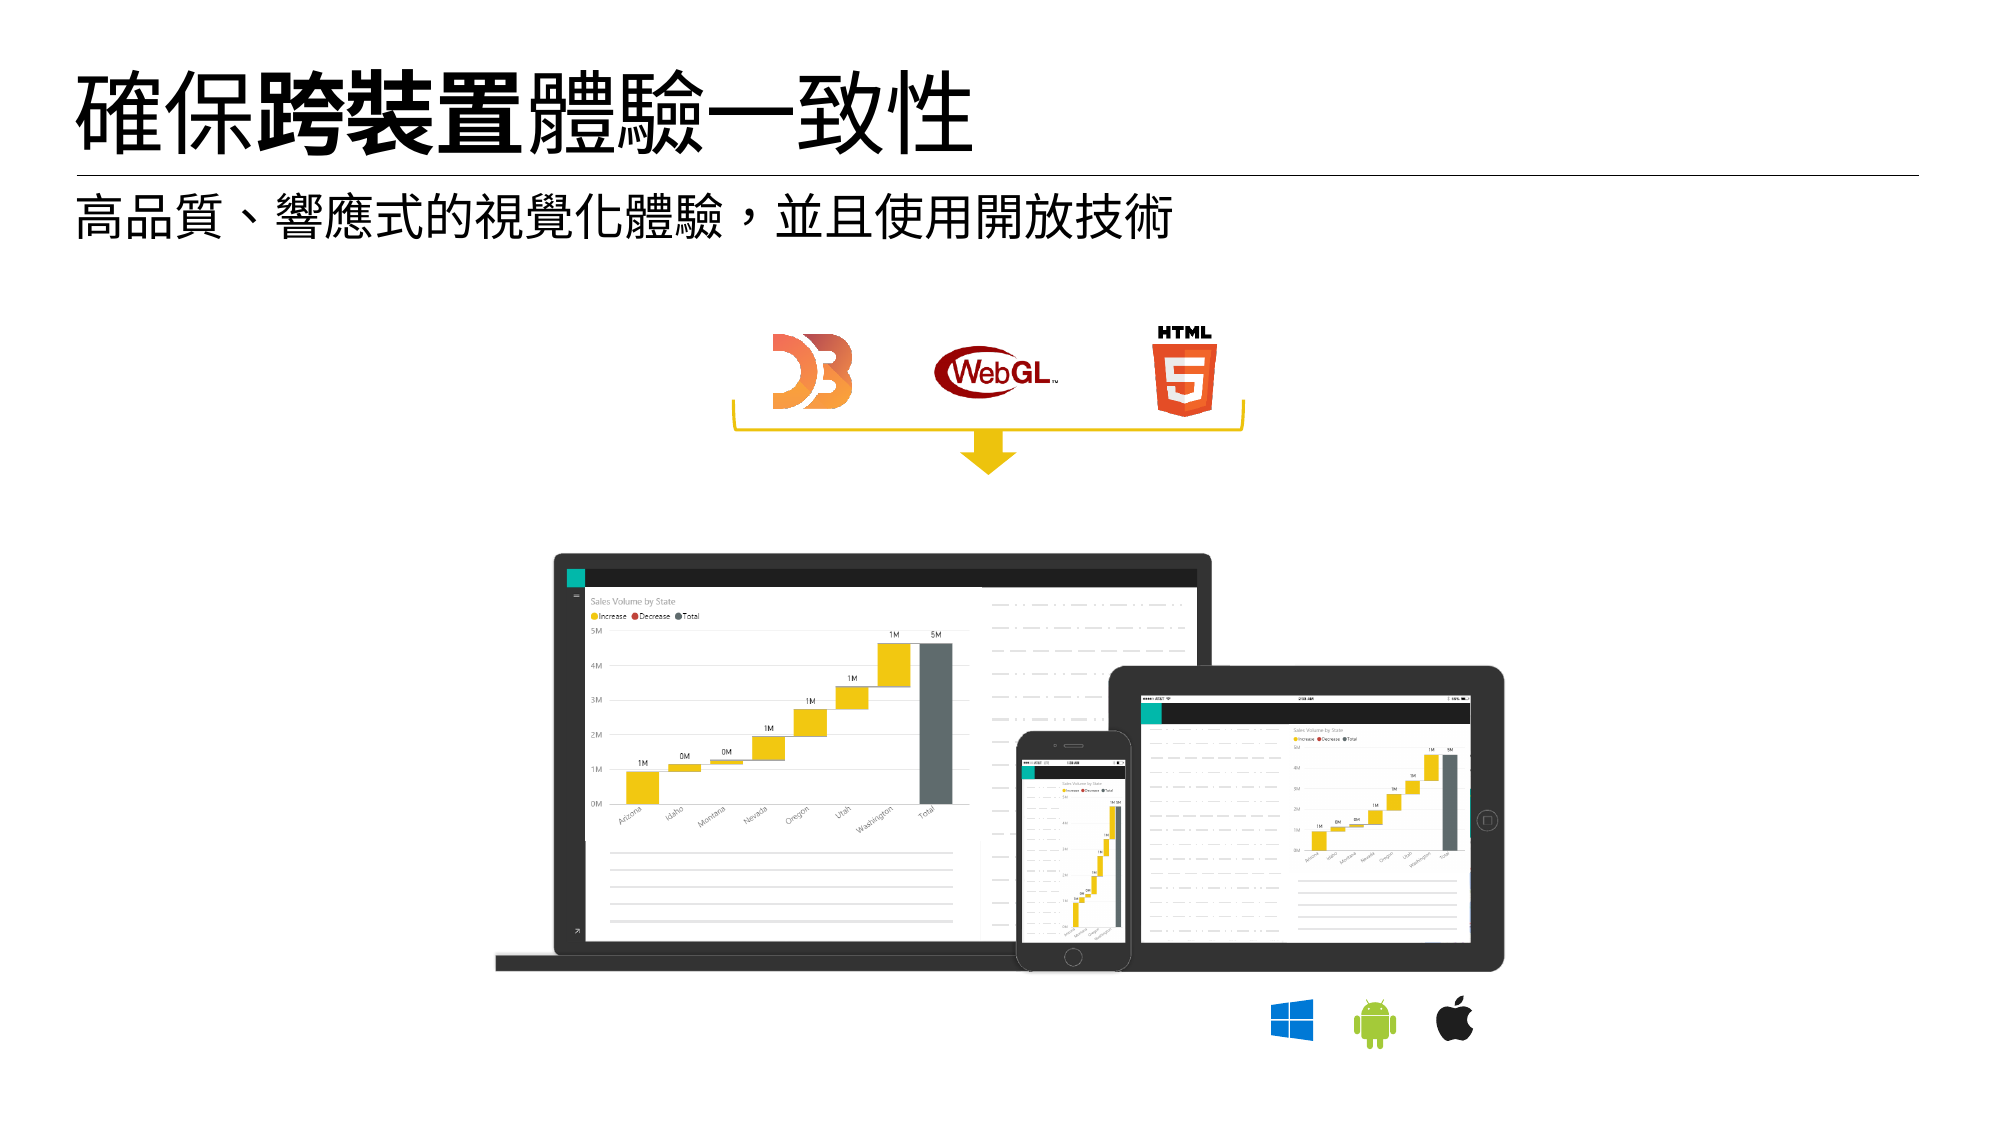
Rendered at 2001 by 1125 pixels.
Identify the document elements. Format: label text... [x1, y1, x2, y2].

list 高品質、響應式的視覺化體驗，並且使用開放技術 [44, 191, 1957, 247]
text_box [485, 537, 1506, 999]
text_box [732, 399, 1245, 431]
picture [927, 343, 1064, 401]
text_box [959, 429, 1018, 476]
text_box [1270, 999, 1474, 1050]
title 確保跨裝置體驗一致性 [44, 59, 1957, 178]
picture [773, 334, 852, 410]
picture [1139, 326, 1231, 418]
